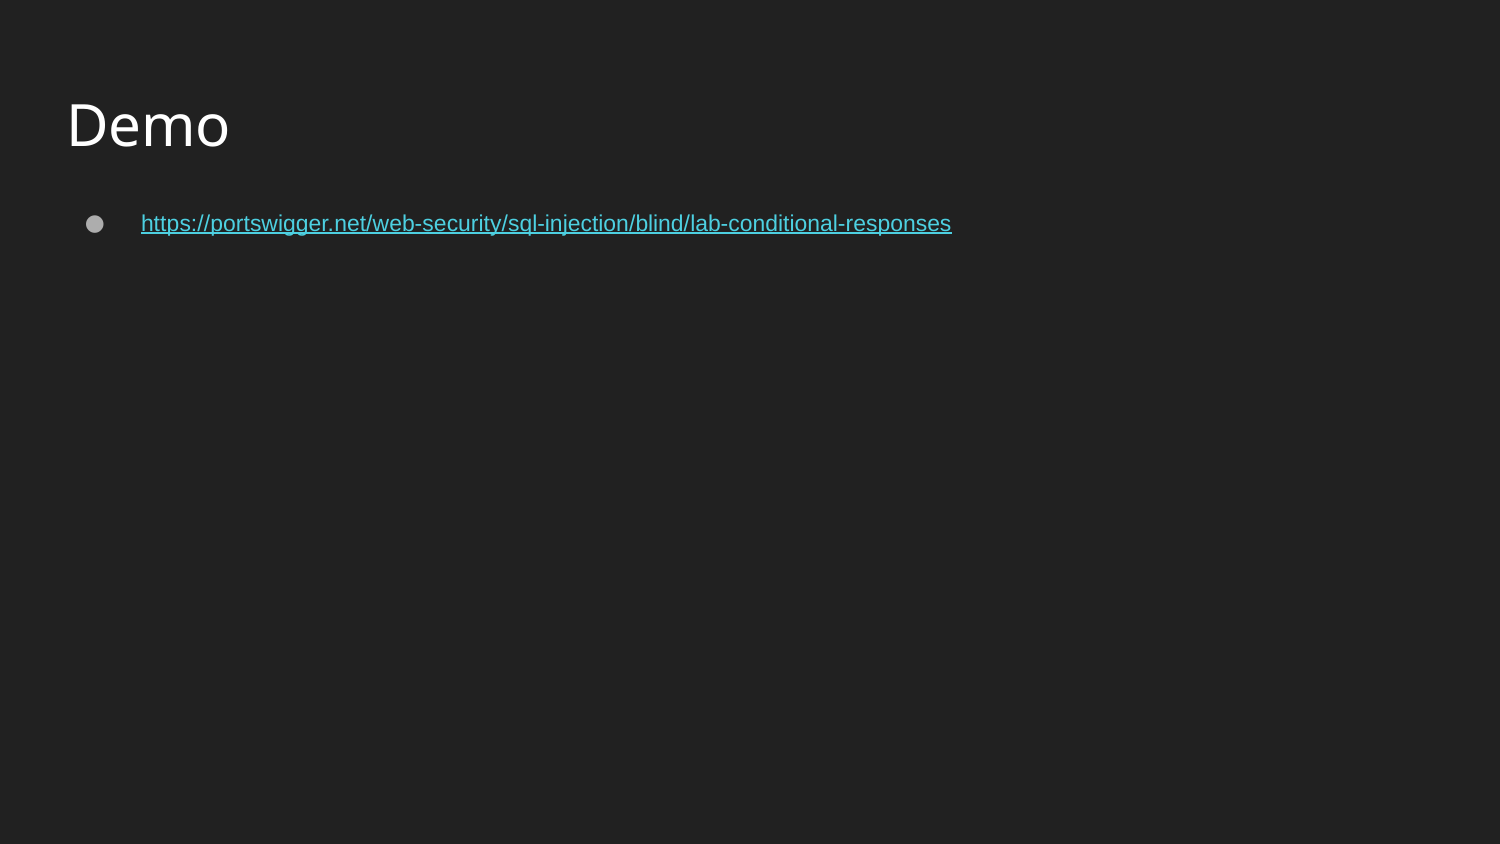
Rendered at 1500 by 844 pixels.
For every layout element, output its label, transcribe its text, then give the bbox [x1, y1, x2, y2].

list https://portswigger.net/web-security/sql-injection/blind/lab-conditional-responses [51, 189, 1449, 750]
title Demo [51, 72, 1449, 167]
